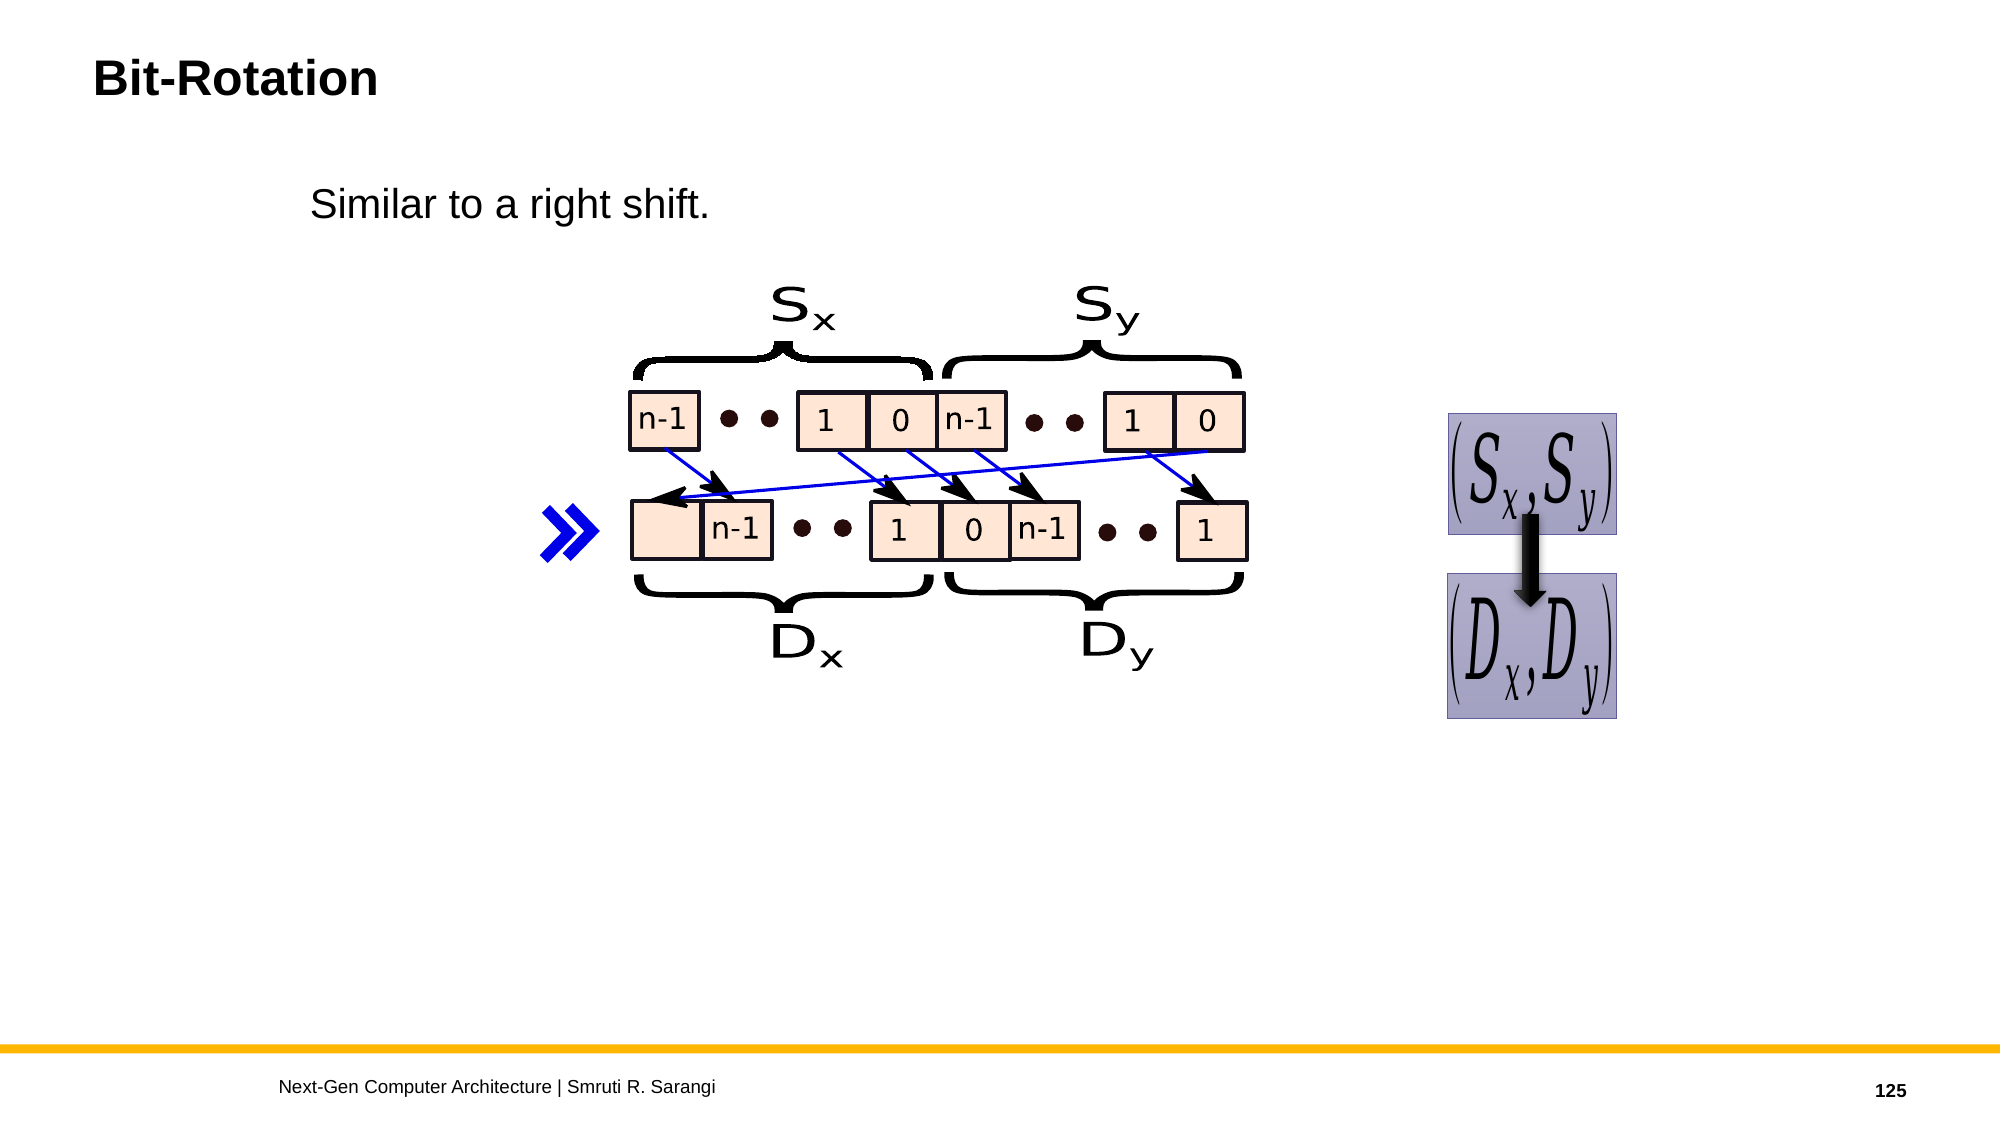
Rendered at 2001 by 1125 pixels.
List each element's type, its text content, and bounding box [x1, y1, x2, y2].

slide_number 125 [1711, 1071, 1922, 1109]
title Bit-Rotation [78, 45, 1578, 180]
list Similar to a right shift. [294, 169, 1706, 365]
text_box [1514, 514, 1548, 608]
footer Next-Gen Computer Architecture | Smruti R. Sarangi [263, 1067, 1464, 1105]
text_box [543, 285, 1248, 671]
